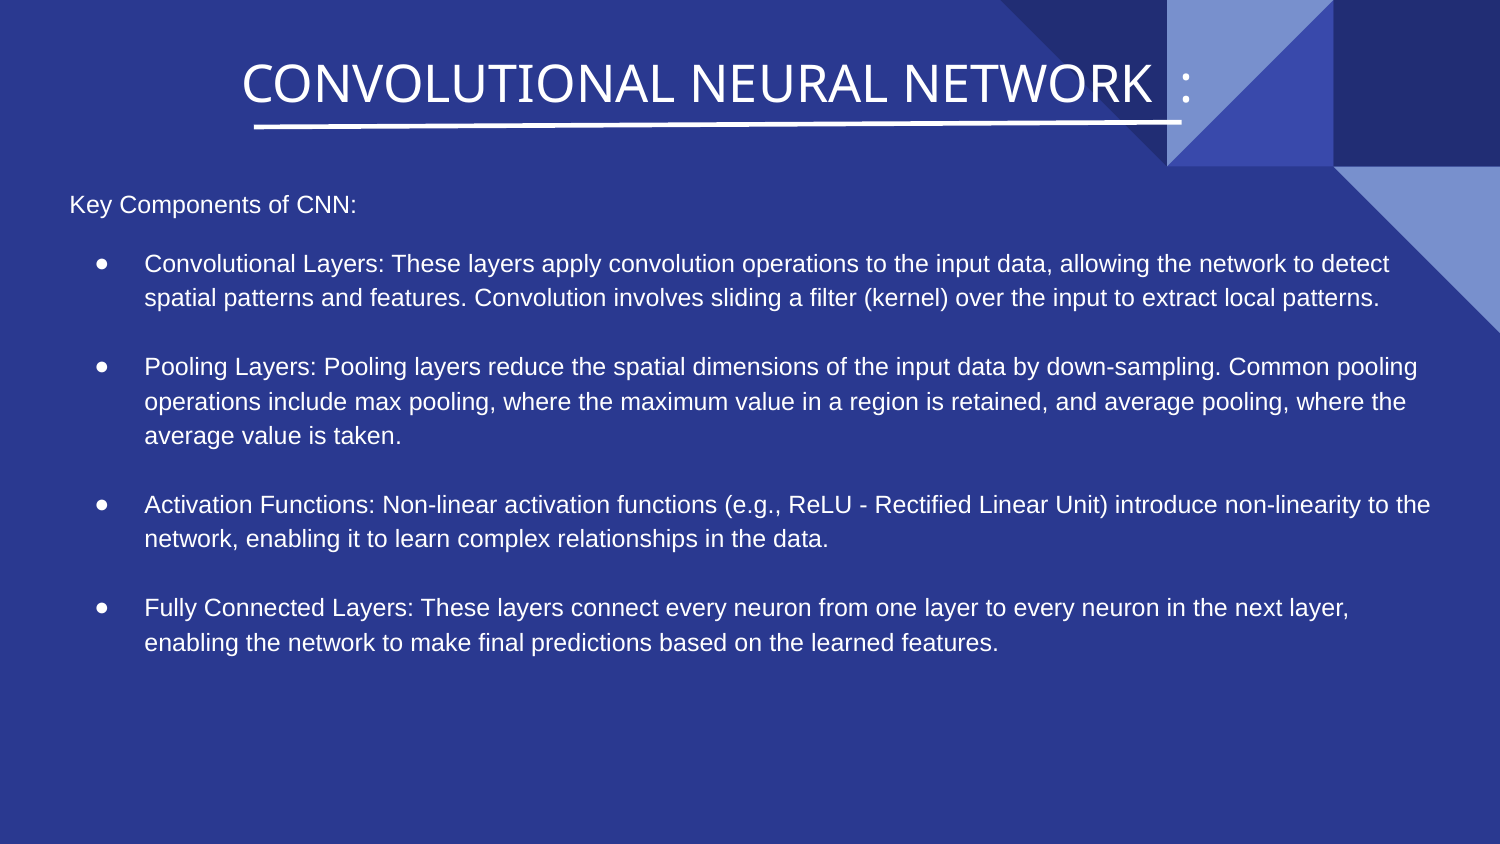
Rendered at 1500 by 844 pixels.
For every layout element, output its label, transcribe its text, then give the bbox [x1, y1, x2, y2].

text_box Key Components of CNN: Convolutional Layers: These layers apply convolution operations to the input data, allowing the network to detect spatial patterns and features. Convolution involves sliding a filter (kernel) over the input to extract local patterns. Pooling Layers: Pooling layers reduce the spatial dimensions of the input data by down-sampling. Common pooling operations include max pooling, where the maximum value in a region is retained, and average pooling, where the average value is taken. Activation Functions: Non-linear activation functions (e.g., ReLU - Rectified Linear Unit) introduce non-linearity to the network, enabling it to learn complex relationships in the data. Fully Connected Layers: These layers connect every neuron from one layer to every neuron in the next layer, enabling the network to make final predictions based on the learned features. [54, 168, 1466, 777]
text_box CONVOLUTIONAL NEURAL NETWORK : [149, 26, 1286, 110]
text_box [253, 121, 1182, 128]
